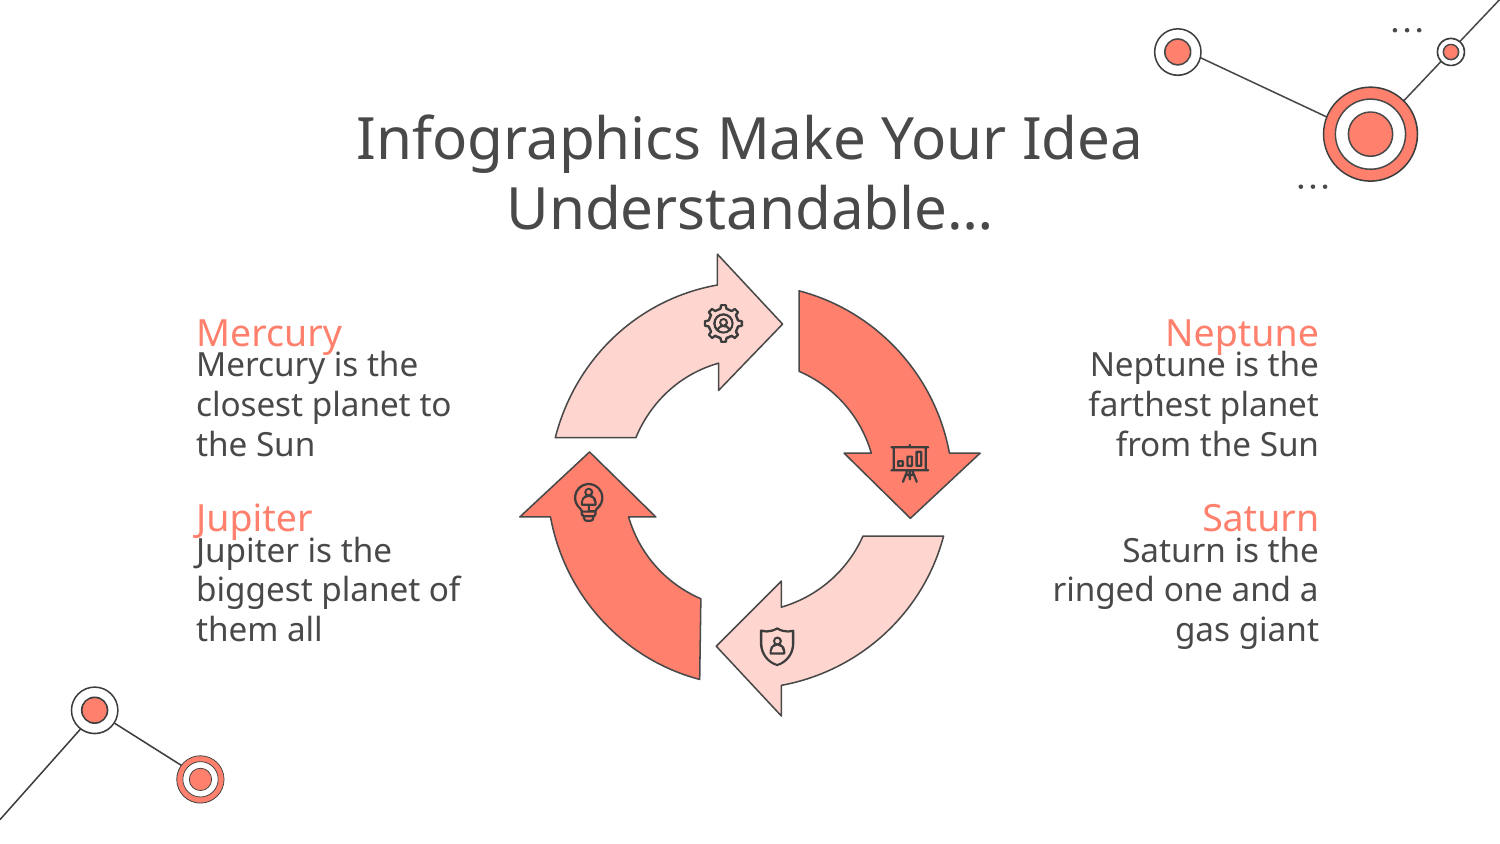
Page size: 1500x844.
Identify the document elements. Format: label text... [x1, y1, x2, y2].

subtitle Neptune is the farthest planet from the Sun [1005, 353, 1335, 454]
subtitle Jupiter [181, 479, 511, 538]
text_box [759, 627, 795, 667]
subtitle Jupiter is the biggest planet of them all [181, 538, 511, 639]
subtitle Neptune [1005, 301, 1335, 353]
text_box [703, 303, 744, 344]
subtitle Saturn [1005, 479, 1335, 538]
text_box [889, 443, 930, 484]
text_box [519, 253, 981, 717]
title Infographics Make Your Idea Understandable… [118, 86, 1382, 181]
subtitle Saturn is the ringed one and a gas giant [1005, 538, 1335, 639]
subtitle Mercury is the closest planet to the Sun [181, 353, 511, 454]
subtitle Mercury [181, 301, 511, 353]
